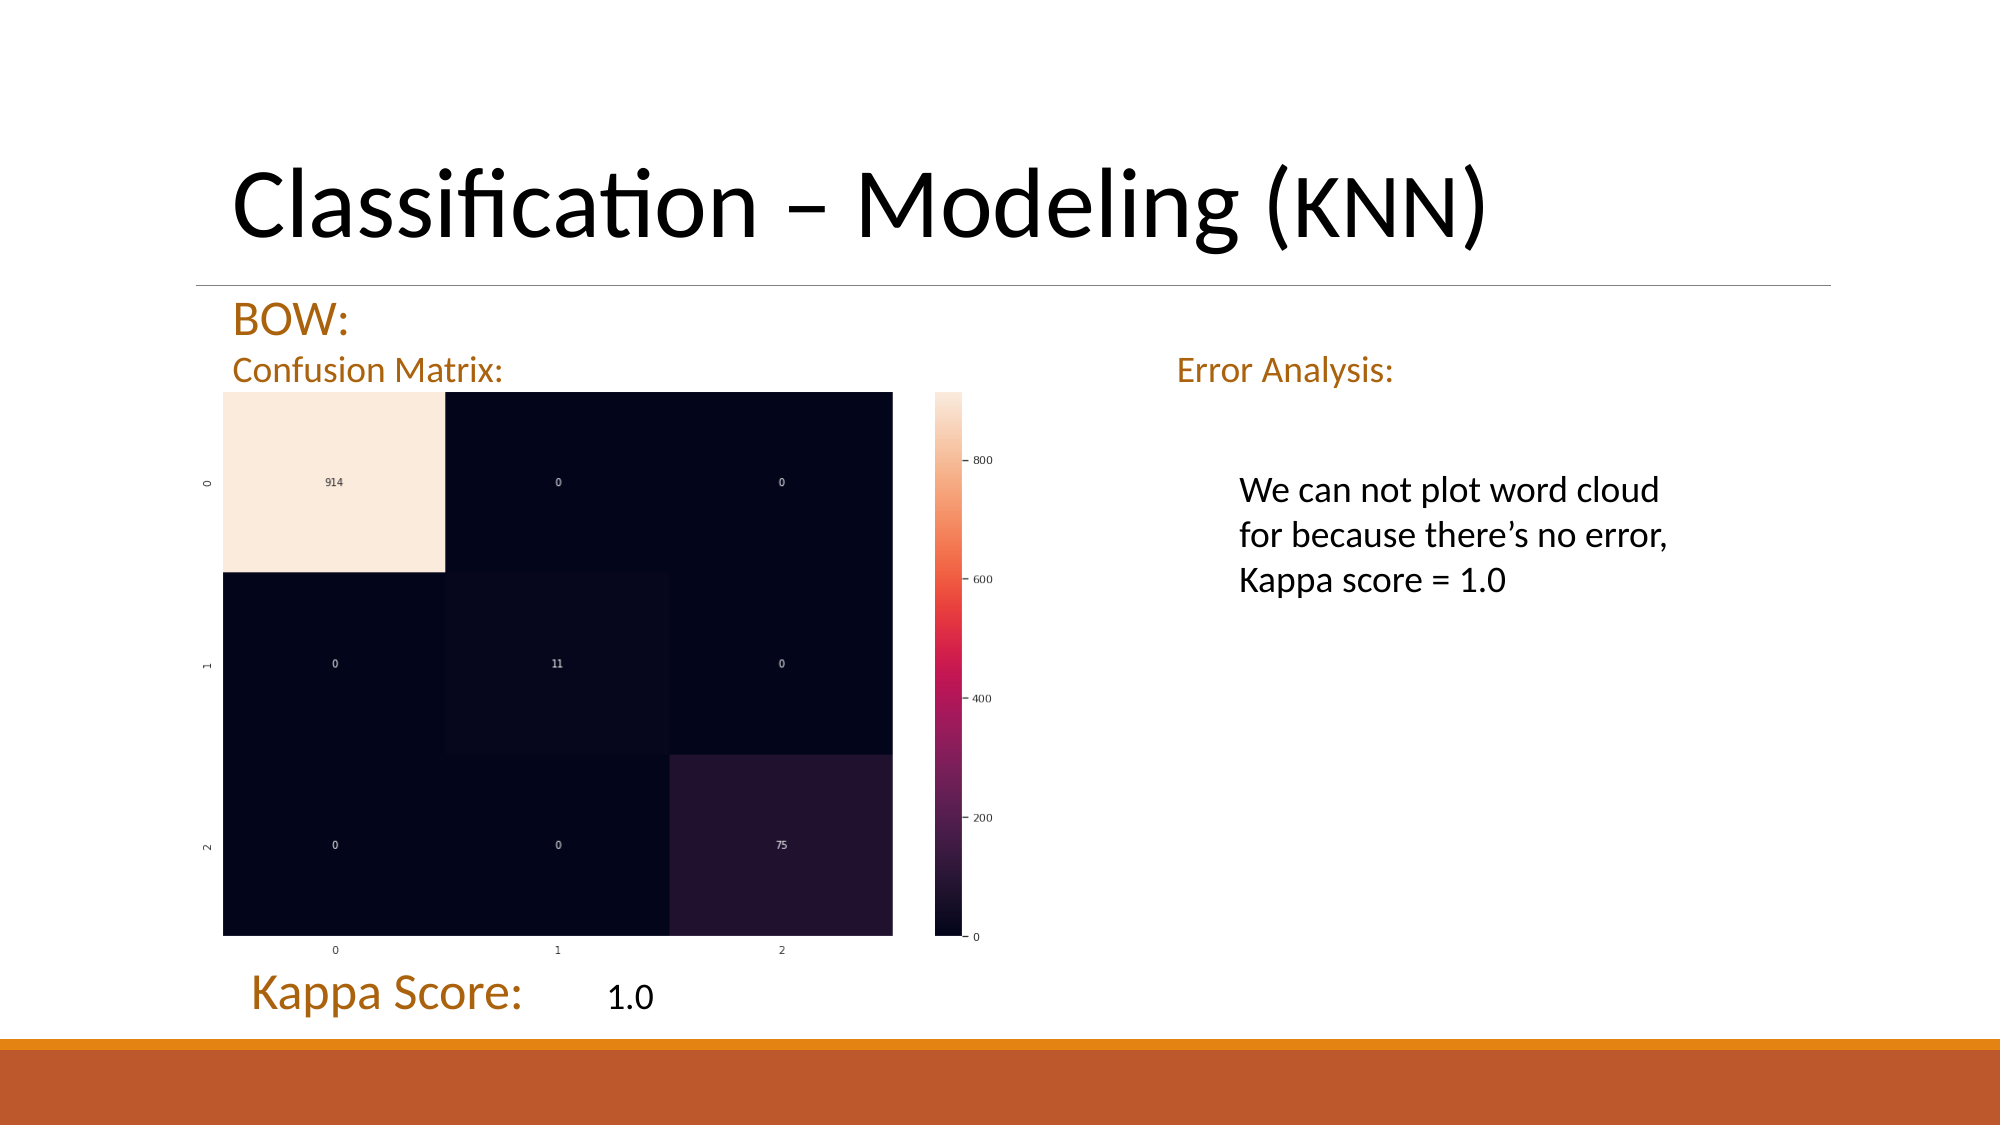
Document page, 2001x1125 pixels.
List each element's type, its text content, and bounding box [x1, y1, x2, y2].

picture [195, 384, 1001, 964]
text_box Classification – Modeling (KNN) [217, 193, 1782, 265]
text_box Error Analysis: [1162, 337, 1564, 398]
text_box Confusion Matrix: [217, 337, 620, 381]
text_box BOW: [217, 277, 620, 337]
text_box We can not plot word cloud for because there’s no error, Kappa score = 1.0 [1224, 457, 1721, 608]
text_box Kappa Score: 1.0 [236, 971, 979, 1027]
